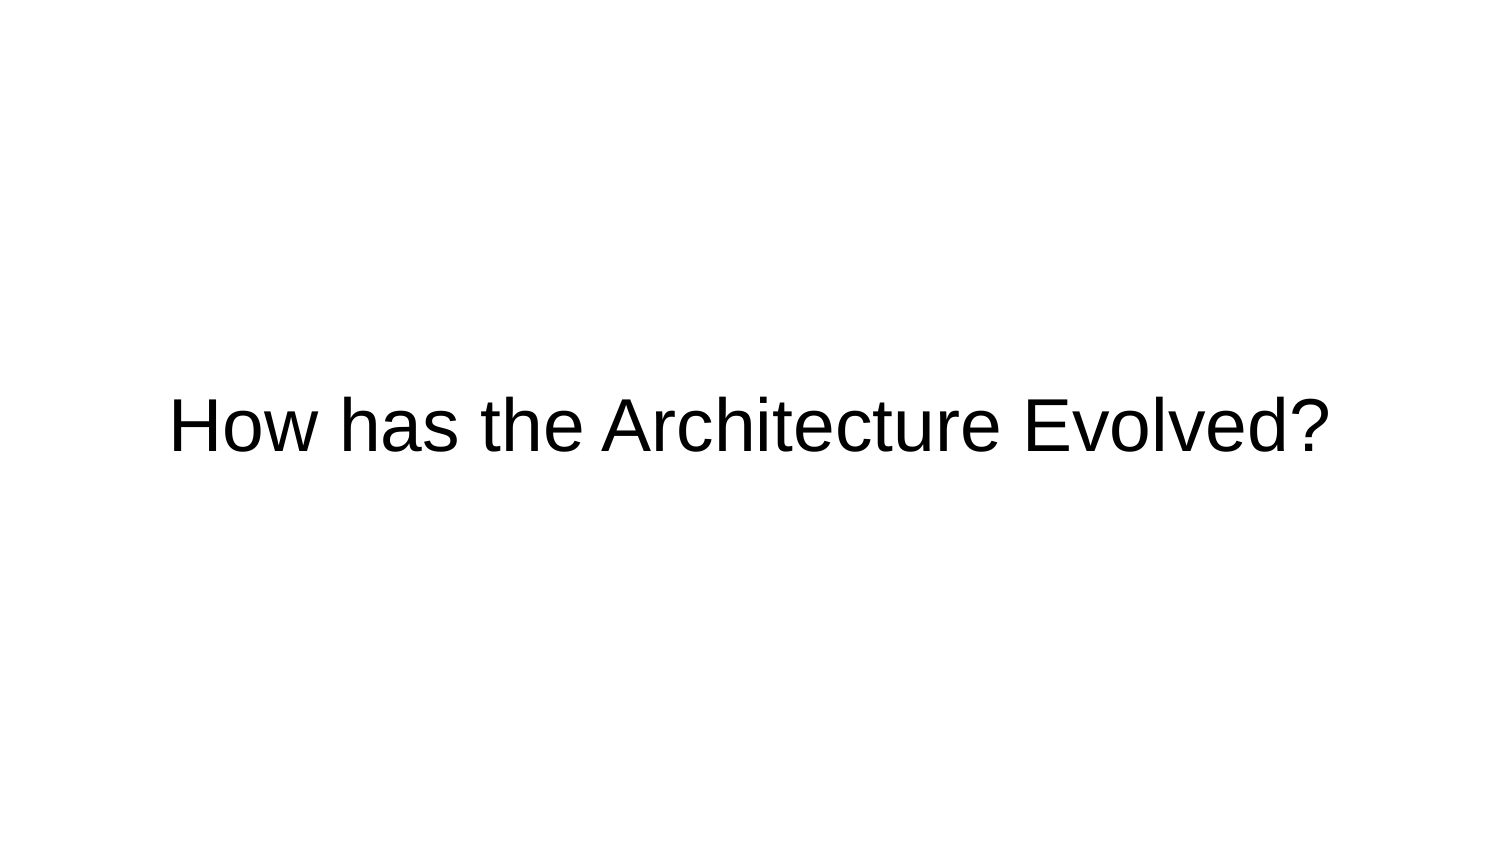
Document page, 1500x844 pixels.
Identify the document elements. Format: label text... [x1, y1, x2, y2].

title How has the Architecture Evolved? [51, 352, 1449, 491]
